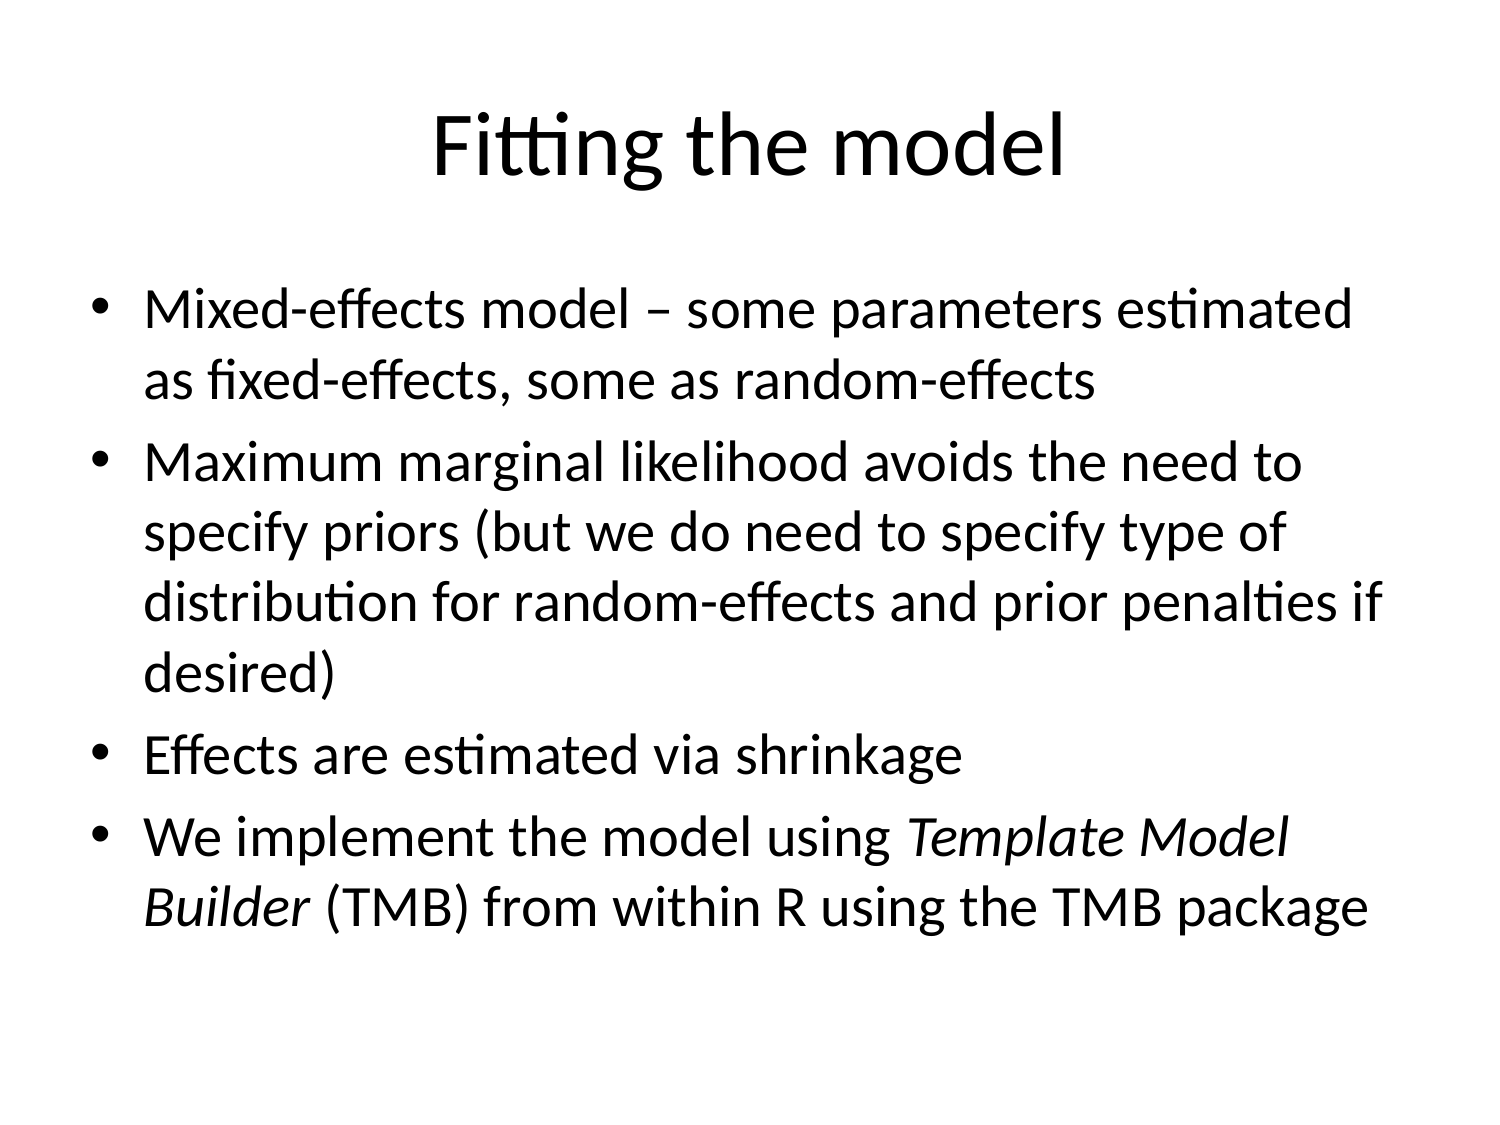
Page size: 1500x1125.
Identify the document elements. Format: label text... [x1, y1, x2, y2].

list Mixed-effects model – some parameters estimated as fixed-effects, some as random-effects Maximum marginal likelihood avoids the need to specify priors (but we do need to specify type of distribution for random-effects and prior penalties if desired) Effects are estimated via shrinkage We implement the model using Template Model Builder (TMB) from within R using the TMB package [75, 262, 1425, 1005]
title Fitting the model [75, 45, 1425, 233]
